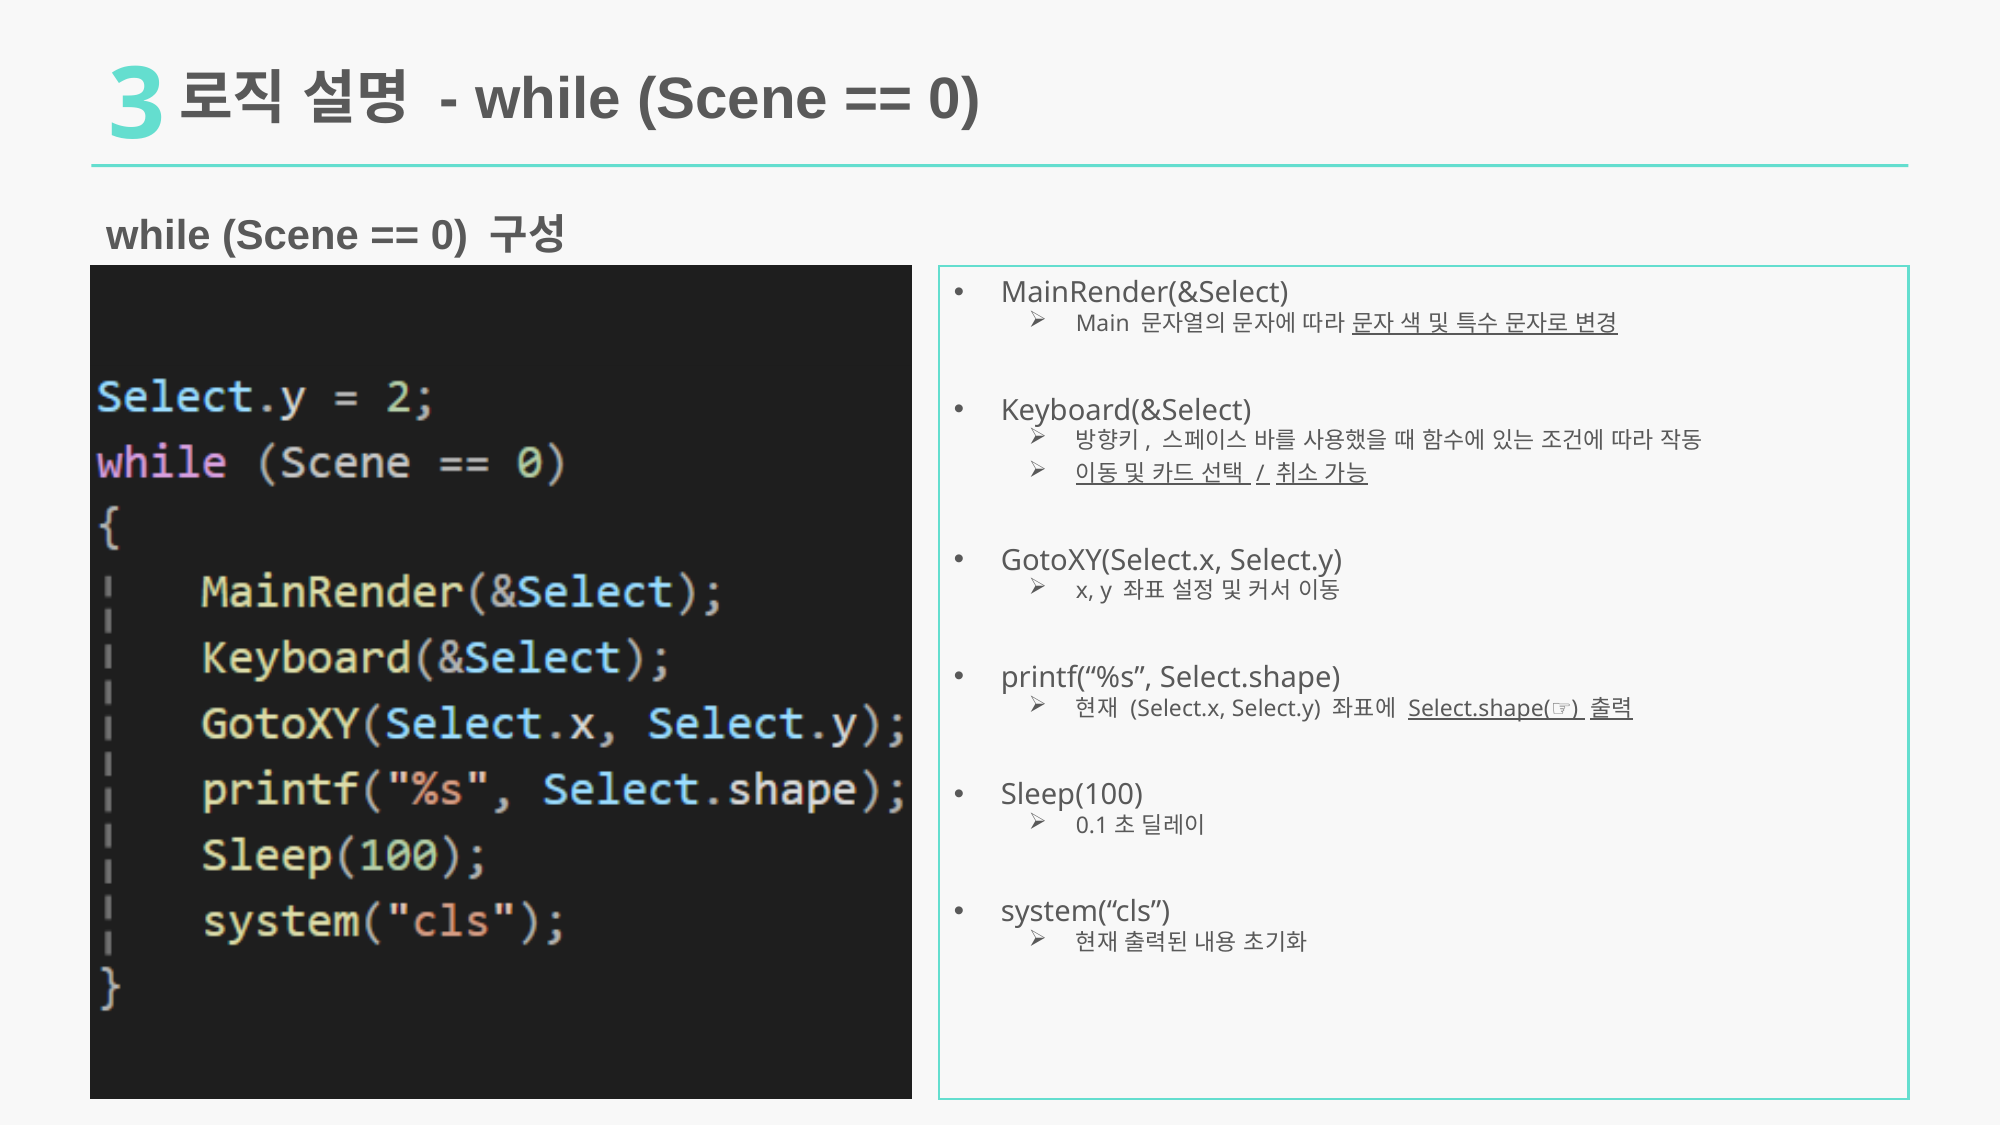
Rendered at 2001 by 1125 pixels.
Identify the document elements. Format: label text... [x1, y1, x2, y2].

text_box while (Scene == 0) 구성 [91, 200, 902, 265]
text_box MainRender(&Select) Main 문자열의 문자에 따라 문자 색 및 특수 문자로 변경 Keyboard(&Select) 방향키, 스페이스 바를 사용했을 때 함수에 있는 조건에 따라 작동 이동 및 카드 선택 / 취소 가능 GotoXY(Select.x, Select.y) x, y 좌표 설정 및 커서 이동 printf(“%s”, Select.shape) 현재 (Select.x, Select.y) 좌표에 Select.shape(☞) 출력 Sleep(100) 0.1초 딜레이 system(“cls”) 현재 출력된 내용 초기화 [938, 265, 1910, 1100]
picture [90, 265, 912, 1099]
text_box [90, 163, 1909, 168]
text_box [91, 30, 1175, 167]
